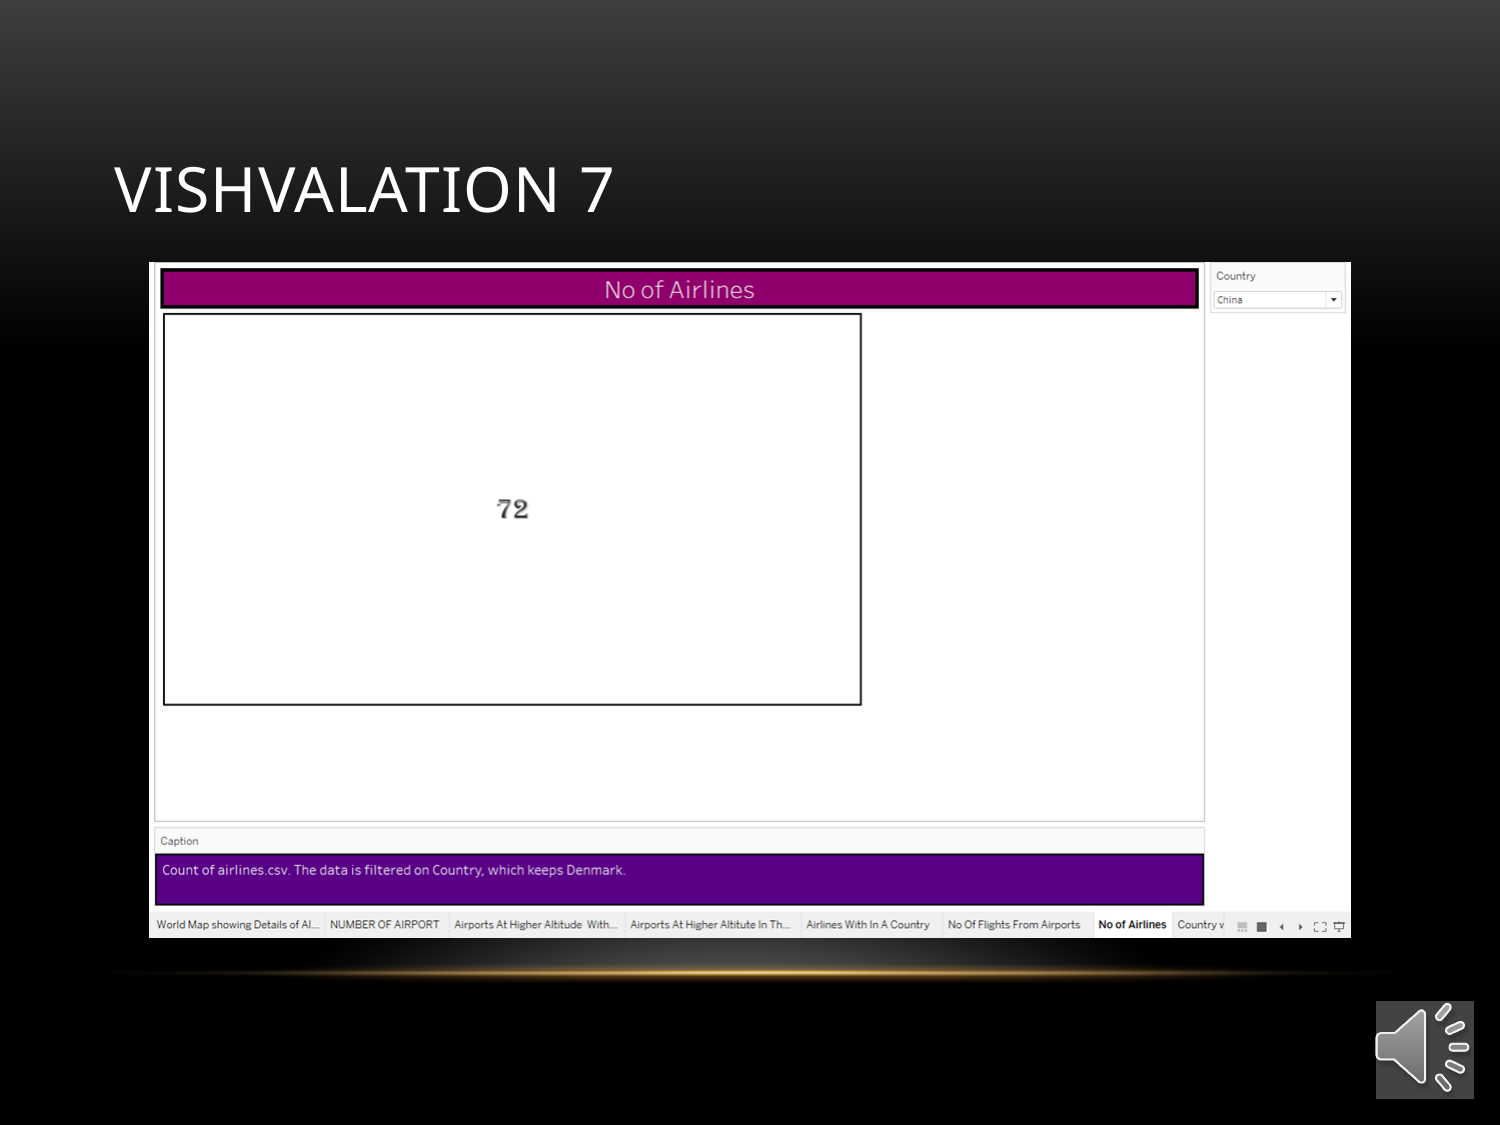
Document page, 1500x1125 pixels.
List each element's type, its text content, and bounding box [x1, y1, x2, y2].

title VISHVALATION 7 [99, 45, 1400, 233]
picture [0, 0, 1500, 1125]
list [149, 262, 1351, 938]
